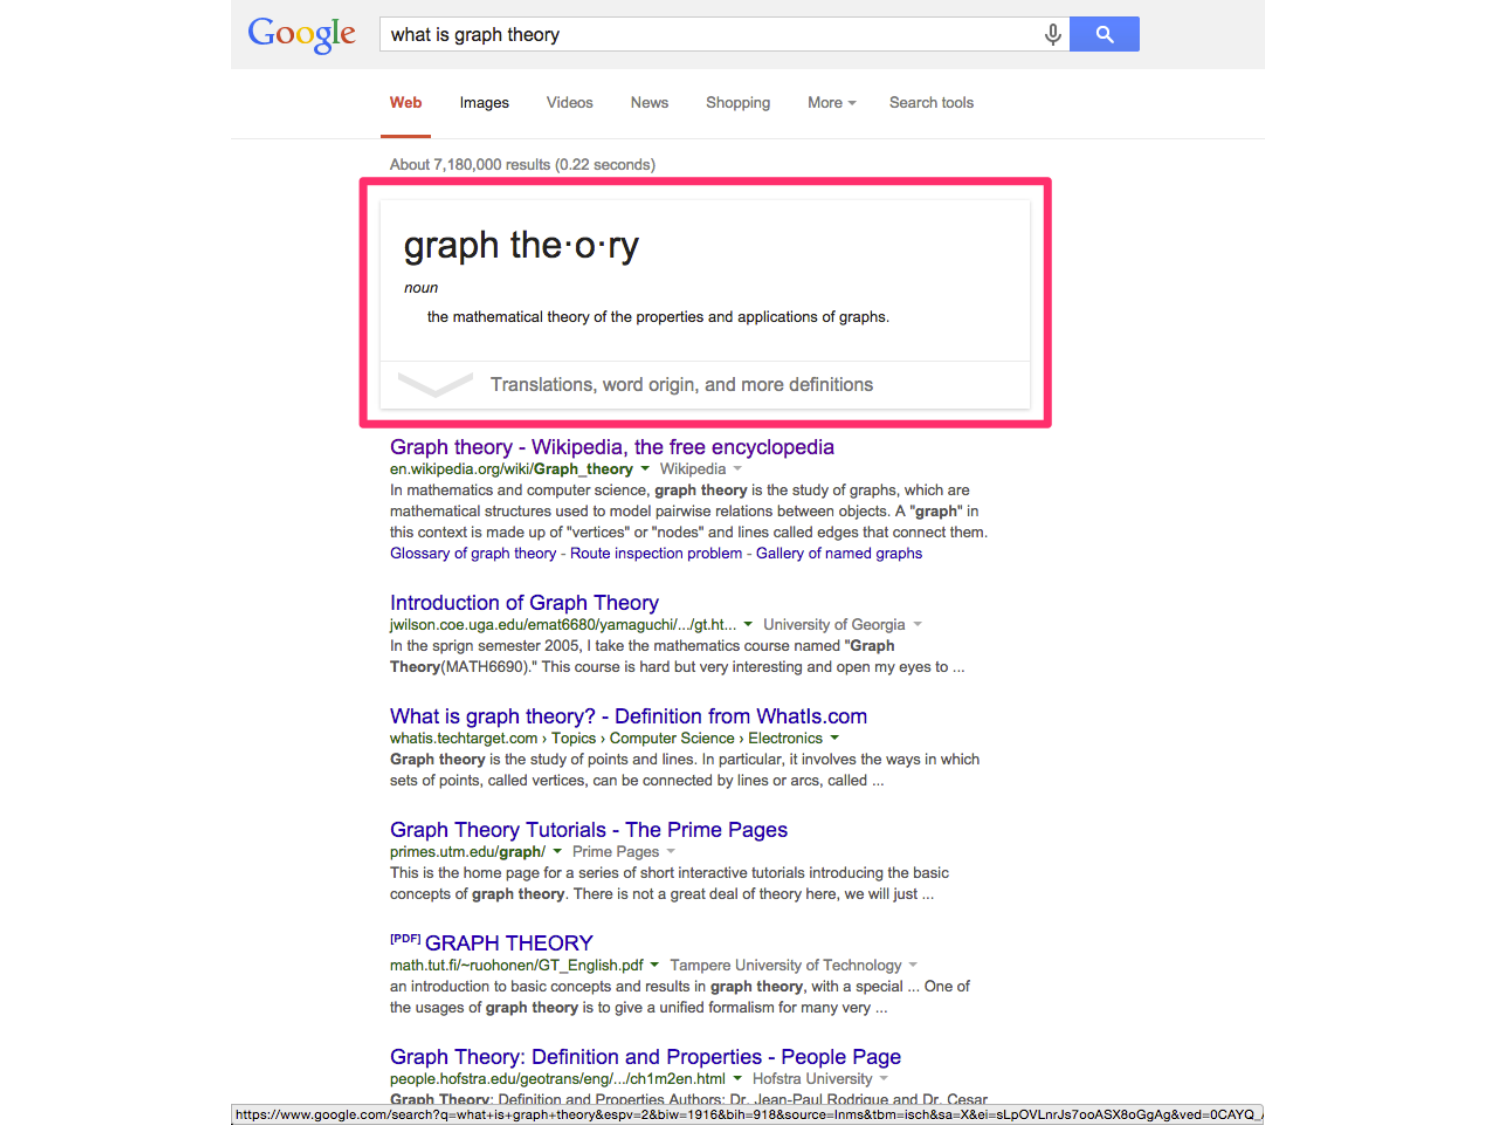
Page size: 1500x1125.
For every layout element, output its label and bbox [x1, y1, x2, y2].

picture [230, 0, 1266, 1125]
